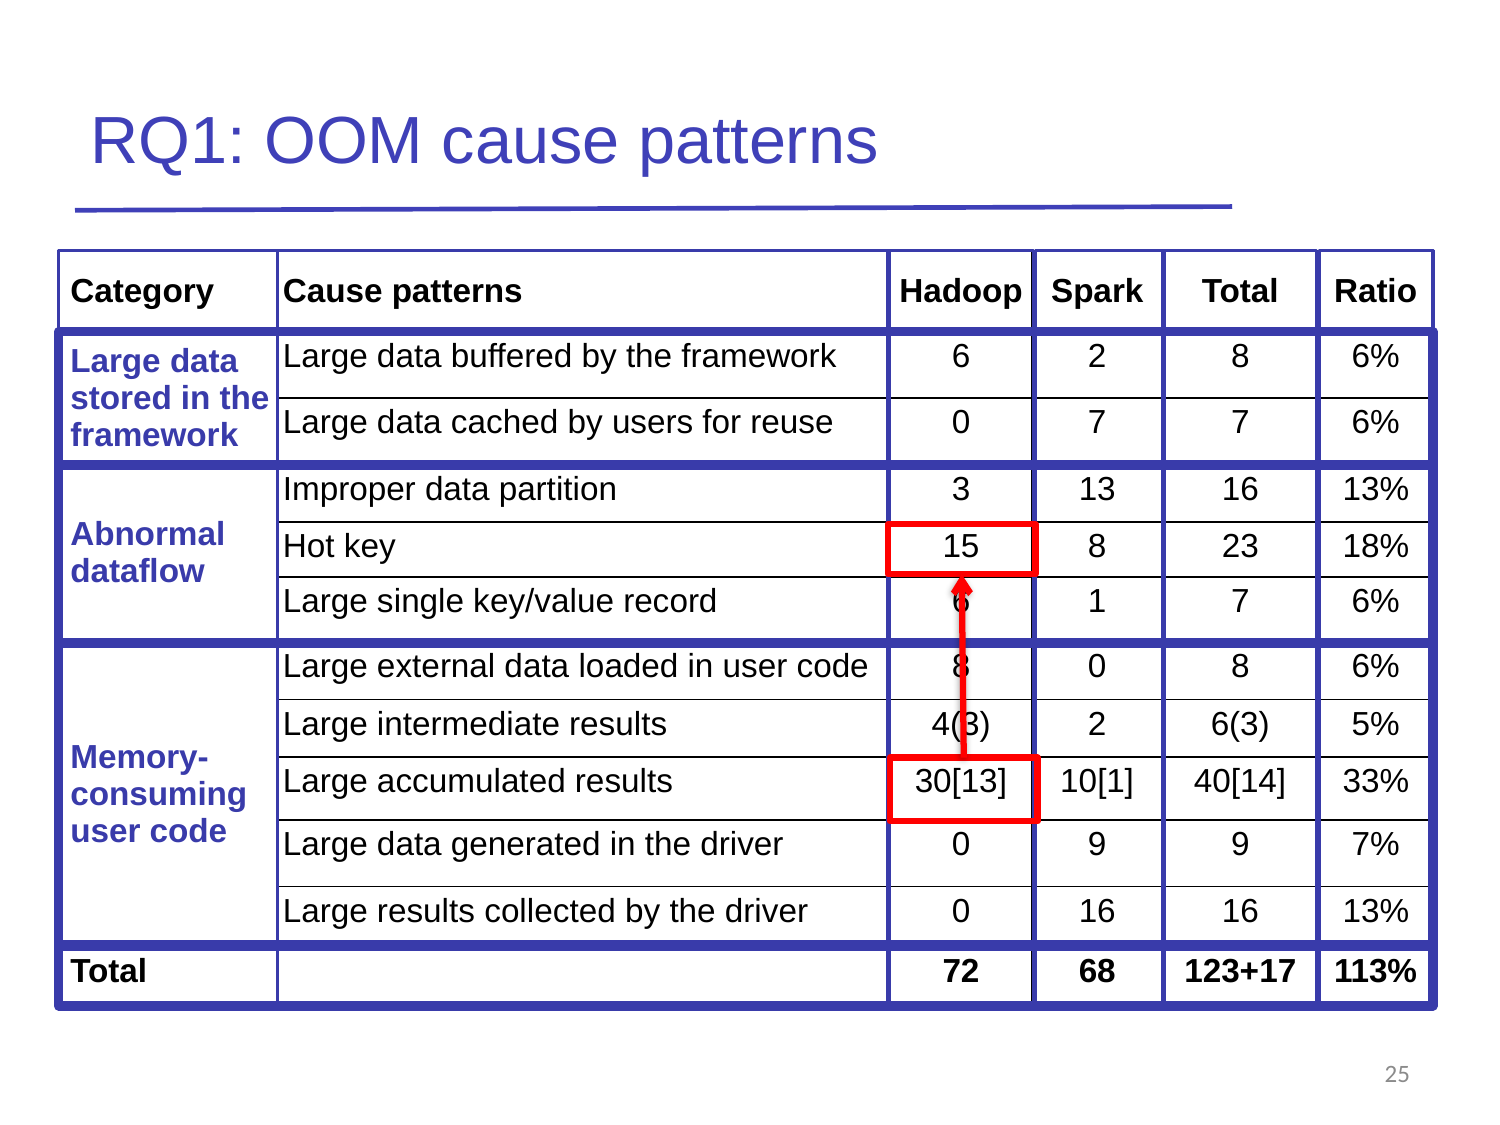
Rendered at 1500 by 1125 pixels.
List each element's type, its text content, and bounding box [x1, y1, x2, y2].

text_box [886, 248, 1033, 522]
text_box [1033, 248, 1161, 1008]
slide_number 25 [1074, 1042, 1425, 1103]
text_box [280, 248, 886, 1008]
text_box [1161, 248, 1317, 1008]
text_box [1317, 248, 1435, 1008]
text_box [888, 756, 1040, 823]
text_box [57, 248, 280, 1008]
text_box [886, 576, 1033, 1008]
title RQ1: OOM cause patterns [75, 67, 1425, 207]
text_box [886, 522, 1038, 576]
